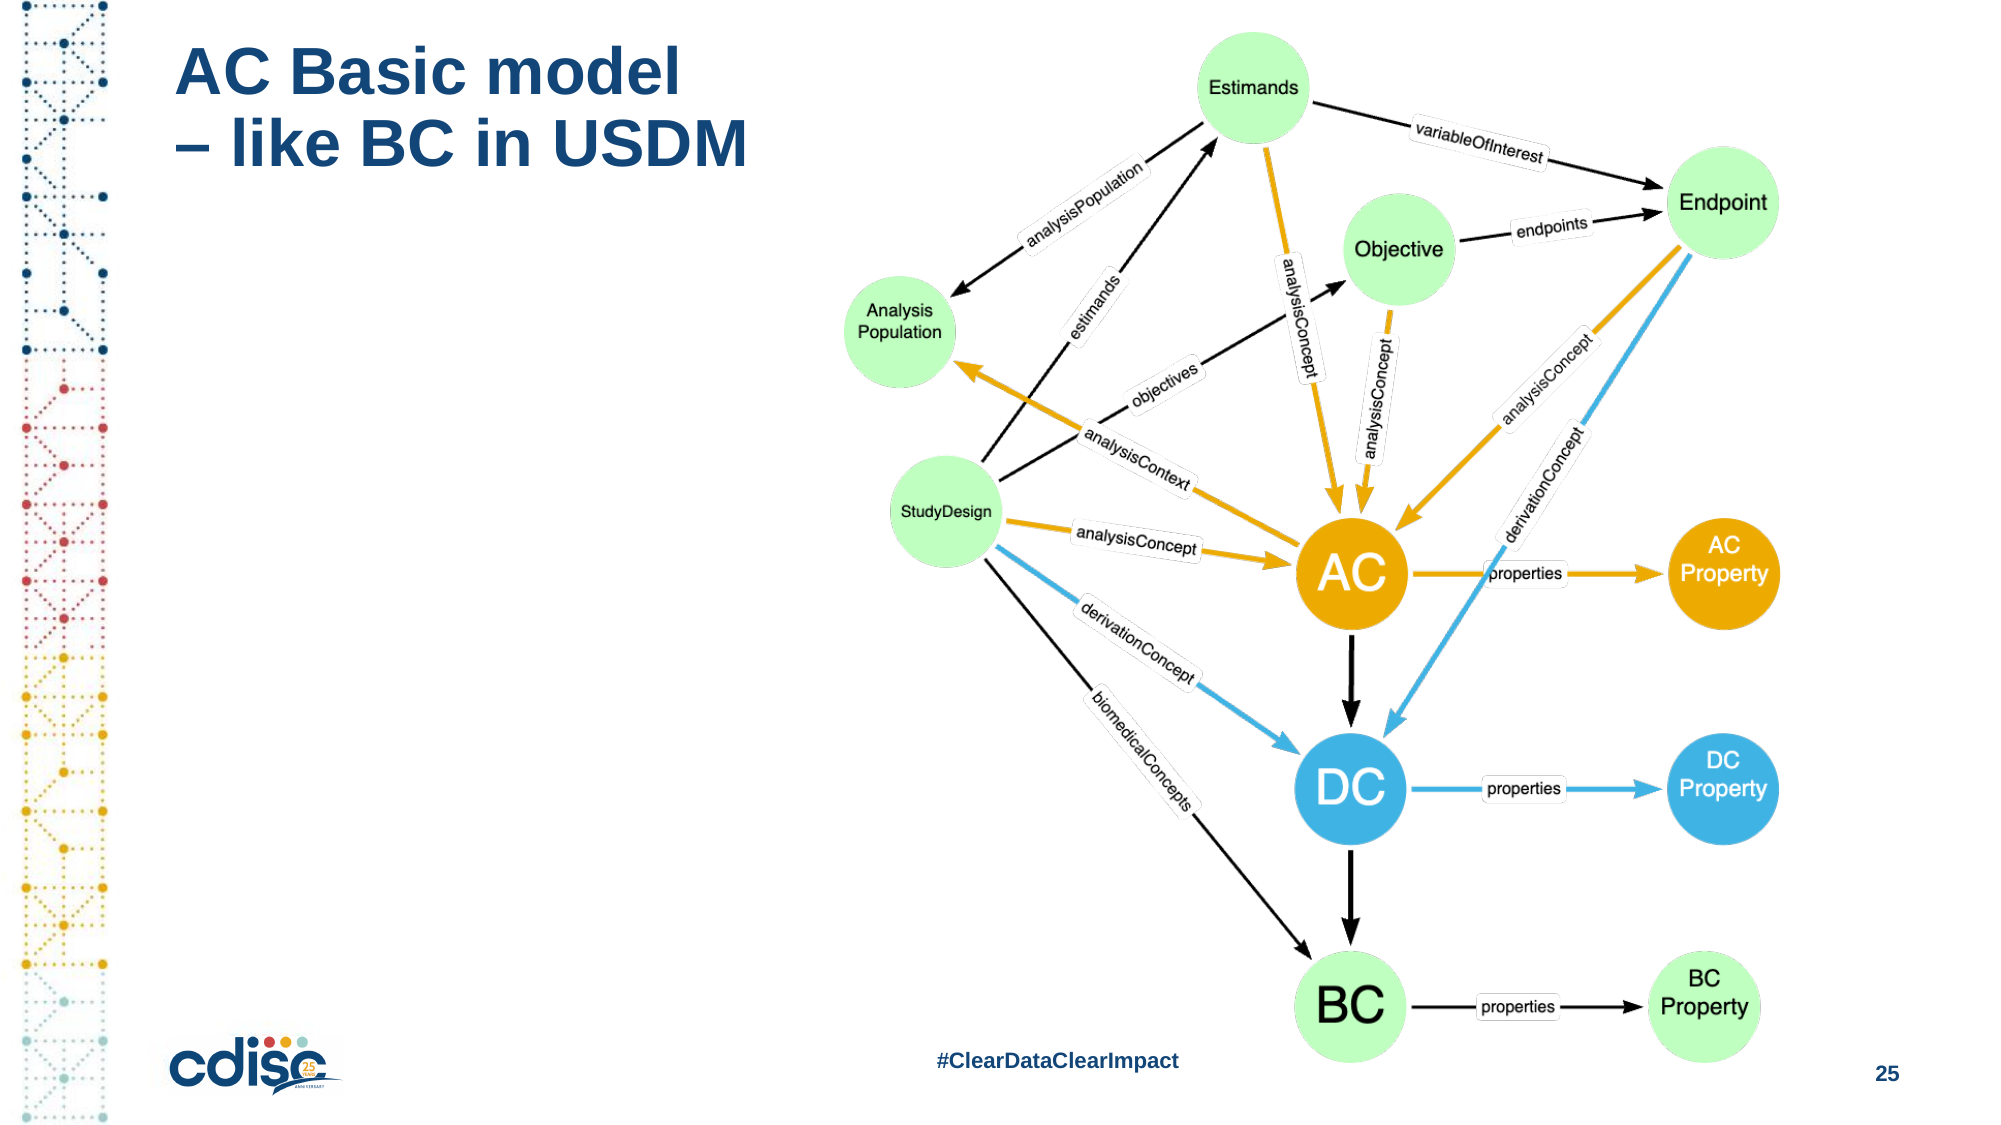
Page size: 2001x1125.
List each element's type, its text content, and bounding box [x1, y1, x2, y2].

title AC Basic model – like BC in USDM [174, 0, 750, 218]
picture [1, 0, 1999, 1125]
slide_number 25 [1833, 1042, 1900, 1103]
footer #ClearDataClearImpact [546, 1042, 1570, 1103]
